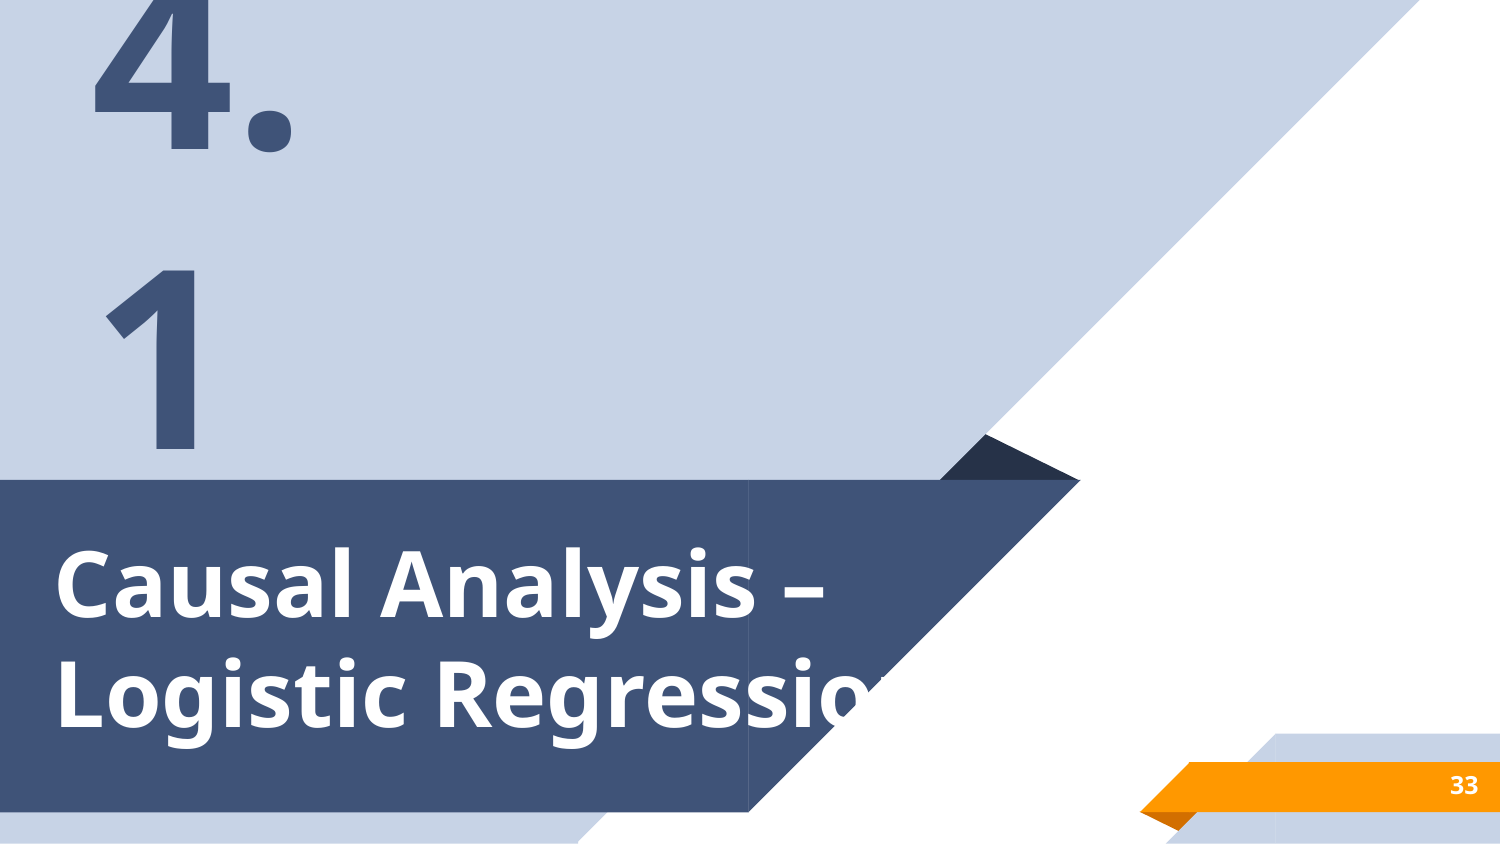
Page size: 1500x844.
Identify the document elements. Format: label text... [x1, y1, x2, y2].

slide_number 33 [1249, 760, 1494, 813]
title Causal Analysis – Logistic Regression [38, 570, 1250, 761]
text_box 4.1 [76, 0, 434, 515]
